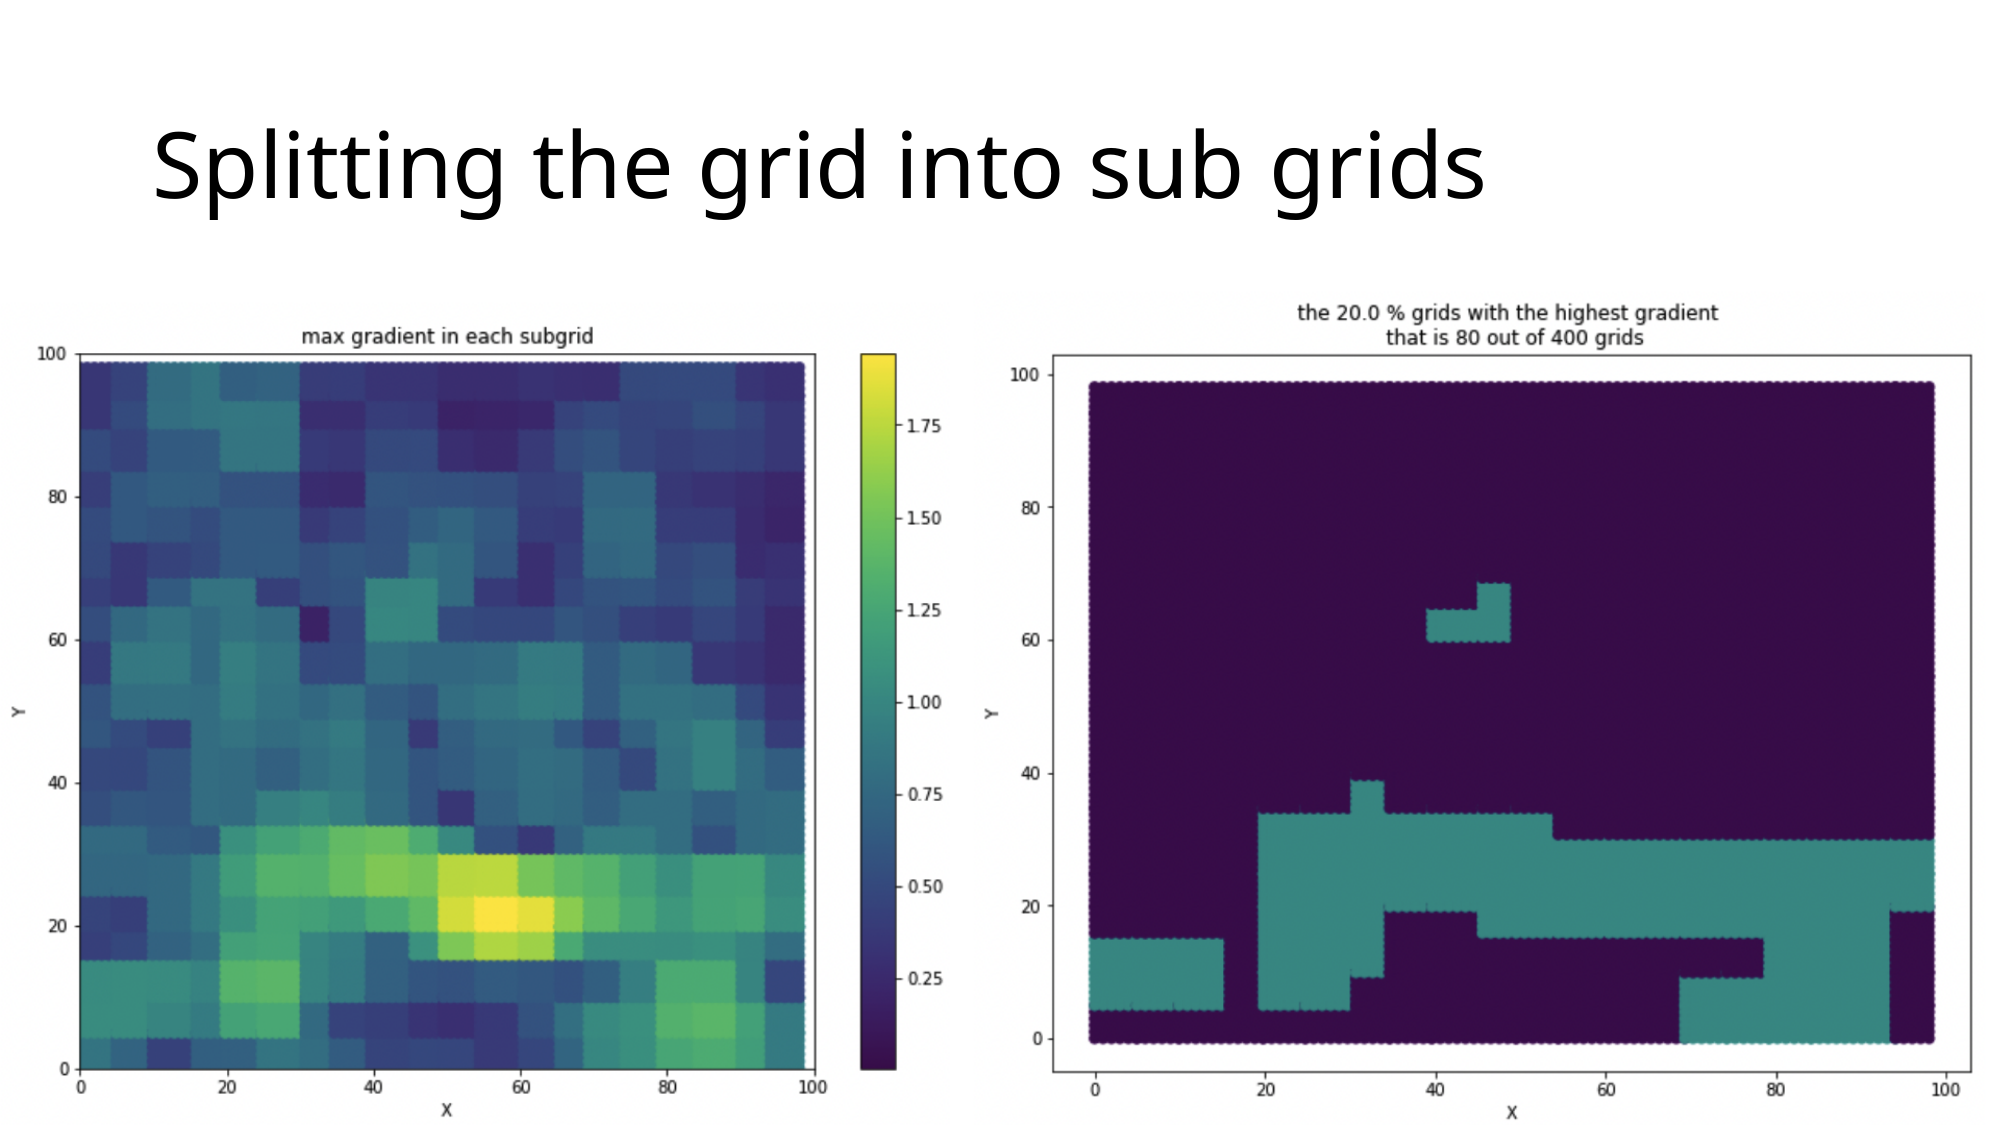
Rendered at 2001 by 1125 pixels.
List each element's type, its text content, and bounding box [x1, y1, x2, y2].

picture [0, 302, 950, 1125]
title Splitting the grid into sub grids [137, 59, 1863, 278]
picture [973, 291, 1986, 1125]
